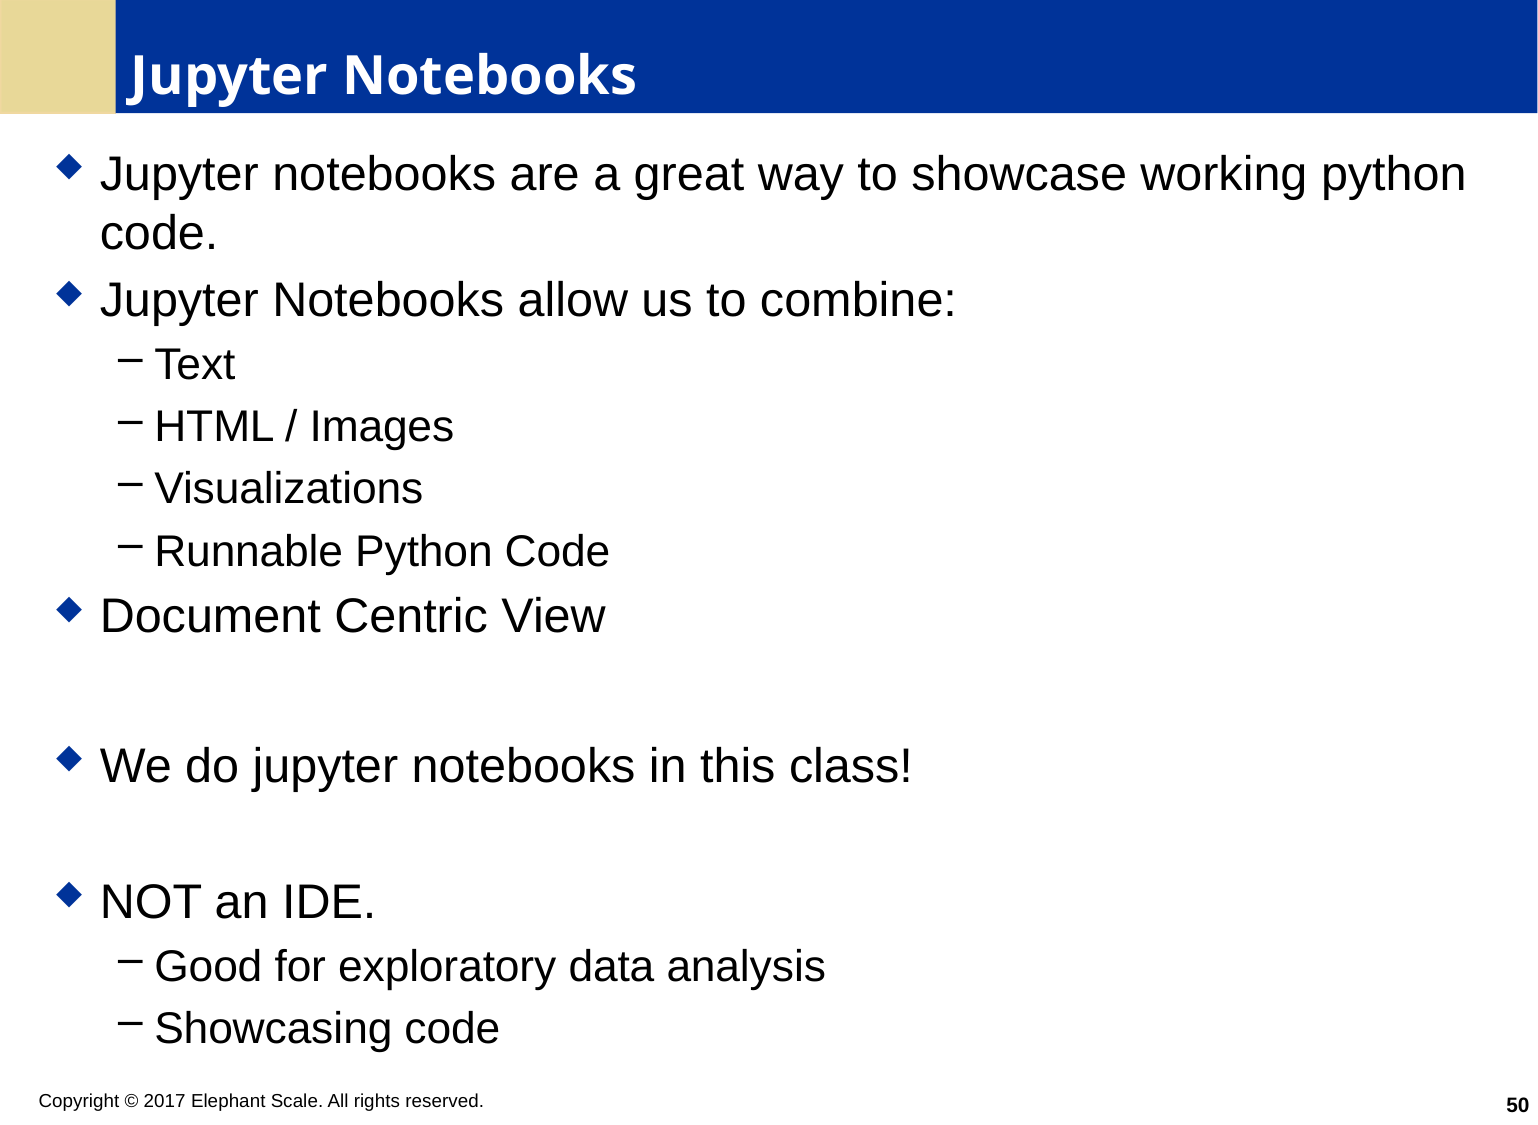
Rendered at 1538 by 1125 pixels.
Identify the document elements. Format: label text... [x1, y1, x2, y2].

footer Copyright © 2017 Elephant Scale. All rights reserved. [38, 1088, 932, 1112]
title Jupyter Notebooks [115, 0, 1538, 114]
picture [0, 0, 115, 114]
list Jupyter notebooks are a great way to showcase working python code. Jupyter Notebooks allow us to combine: Text HTML / Images Visualizations Runnable Python Code Document Centric View We do jupyter notebooks in this class! NOT an IDE. Good for exploratory data analysis Showcasing code [38, 134, 1500, 1061]
slide_number 50 [1439, 1079, 1530, 1117]
